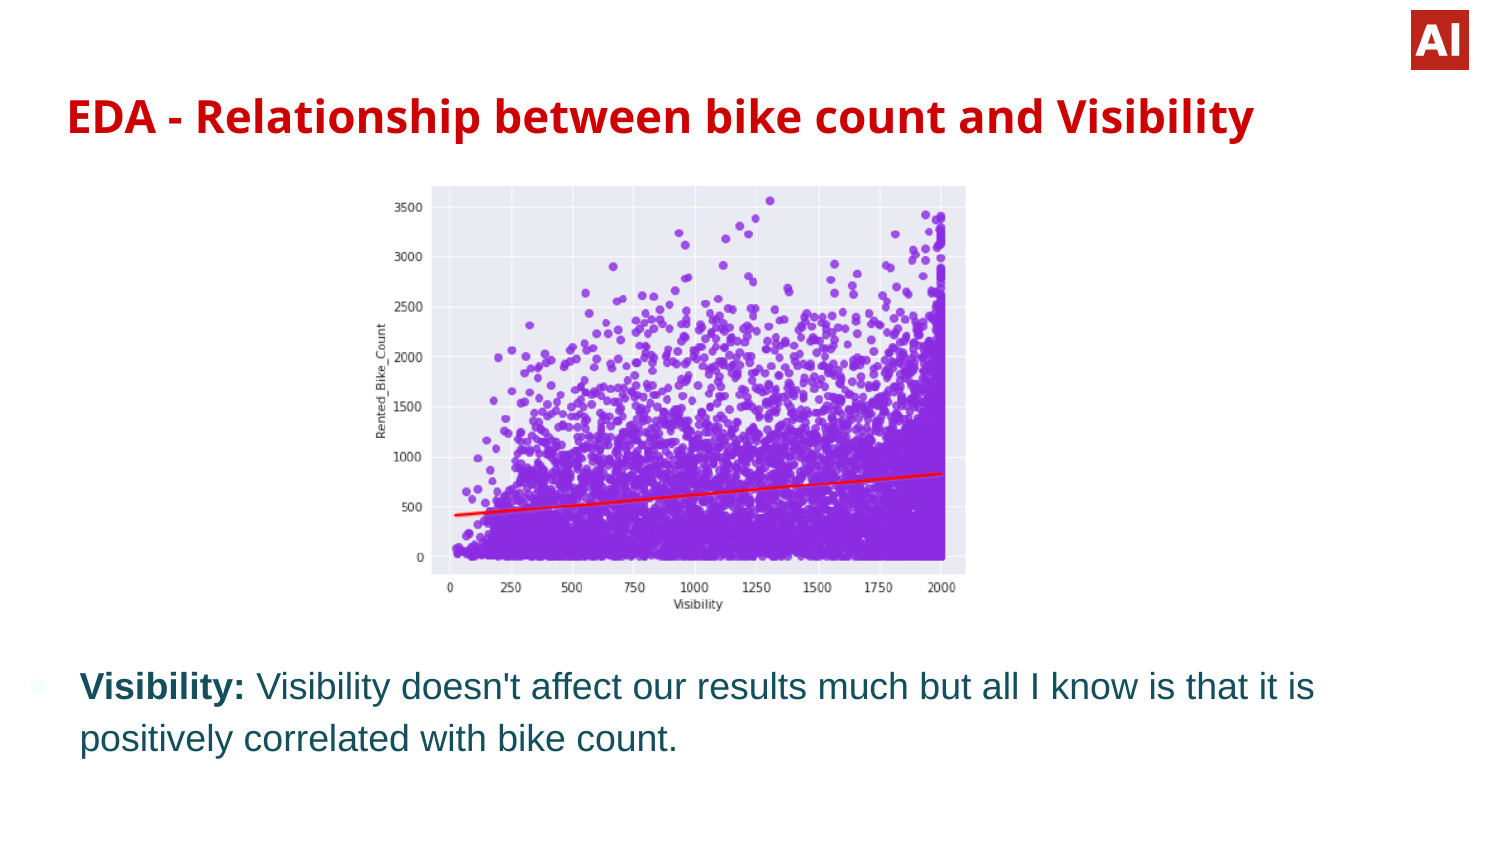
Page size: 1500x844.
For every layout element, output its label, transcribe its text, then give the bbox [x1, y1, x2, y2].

picture [363, 186, 1019, 622]
list Visibility: Visibility doesn't affect our results much but all I know is that it is positively correlated with bike count. [0, 640, 1378, 750]
picture [1411, 10, 1469, 70]
title EDA - Relationship between bike count and Visibility [51, 72, 1449, 167]
